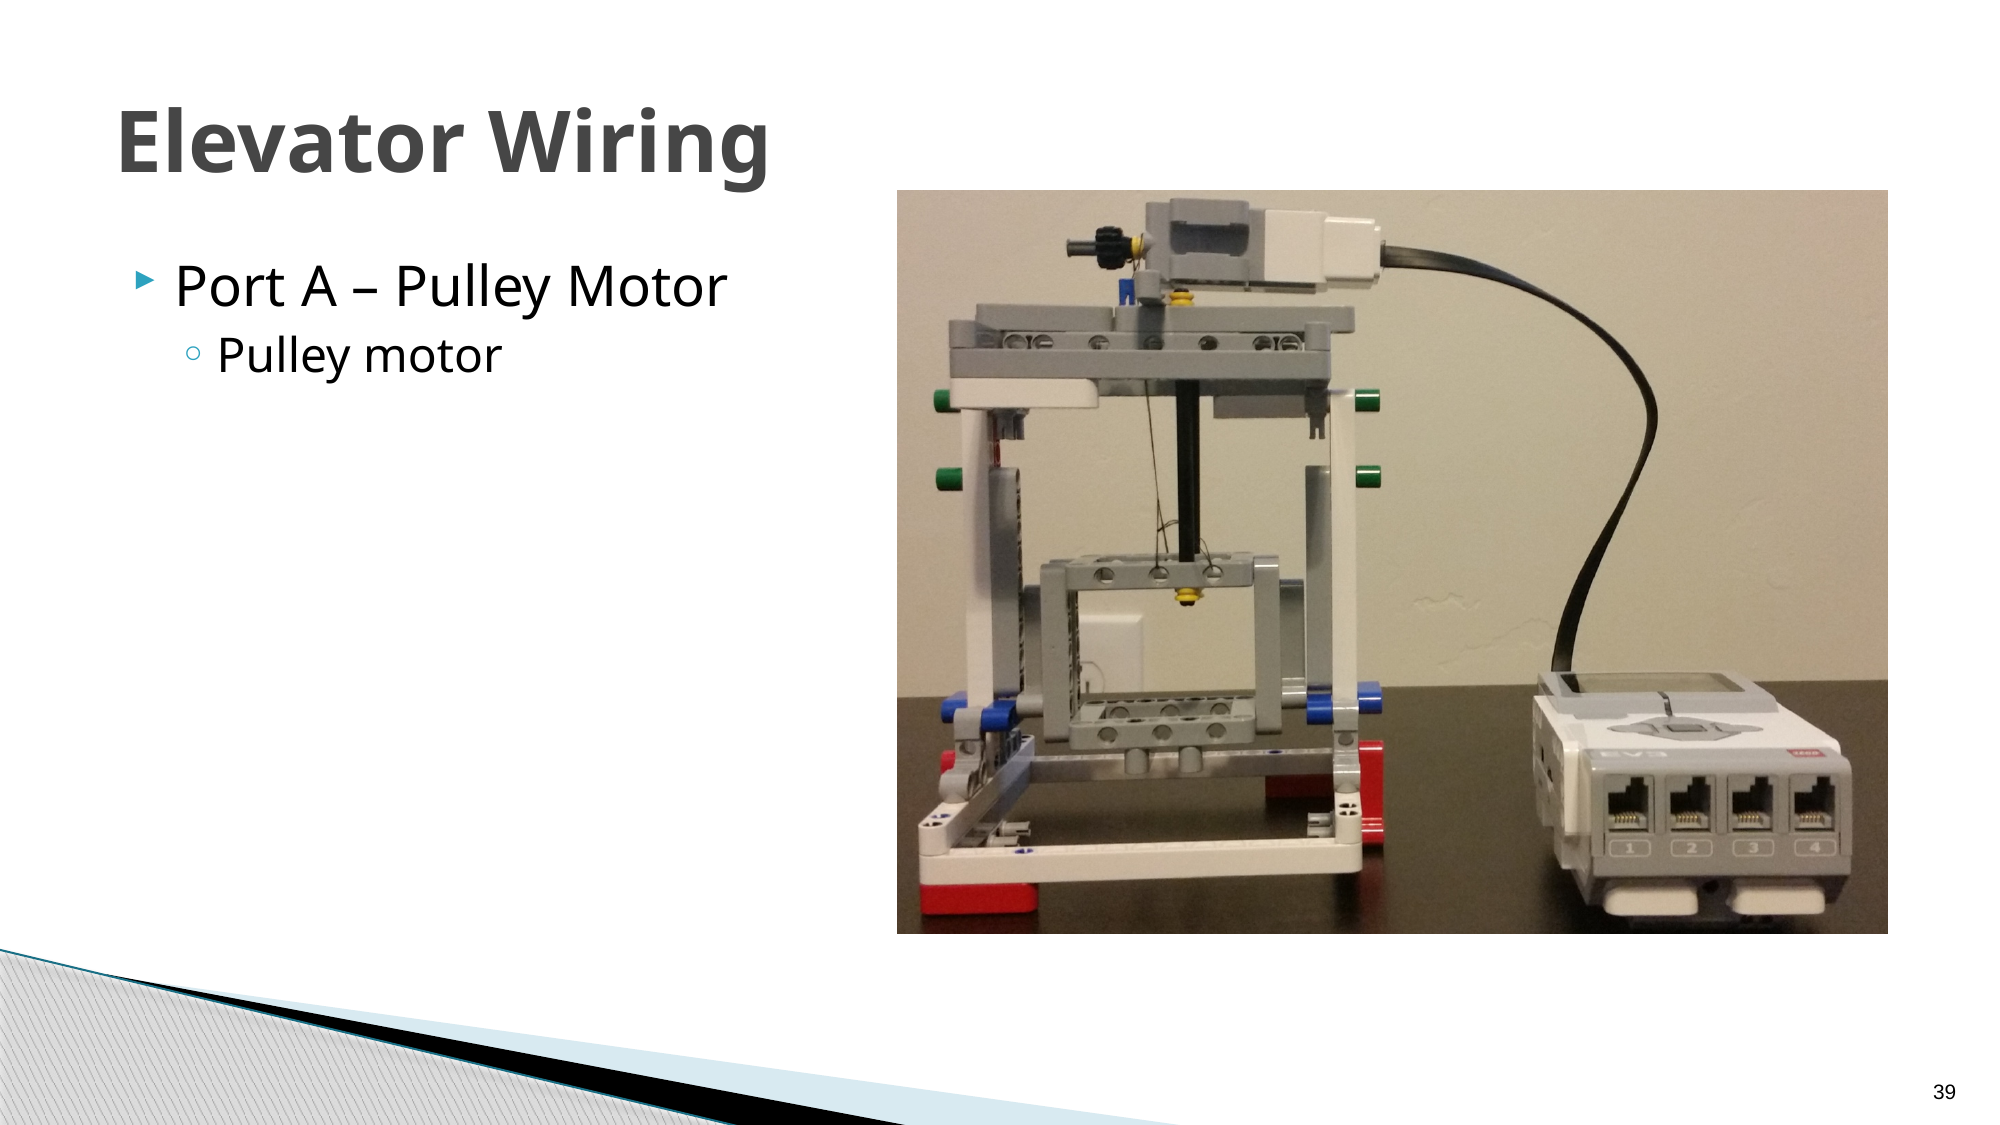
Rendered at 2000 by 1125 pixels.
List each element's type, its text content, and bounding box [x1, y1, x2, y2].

title Elevator Wiring [99, 45, 1900, 233]
list Port A – Pulley Motor Pulley motor [99, 243, 1900, 986]
slide_number 39 [1890, 1051, 1971, 1112]
picture [897, 189, 1888, 934]
